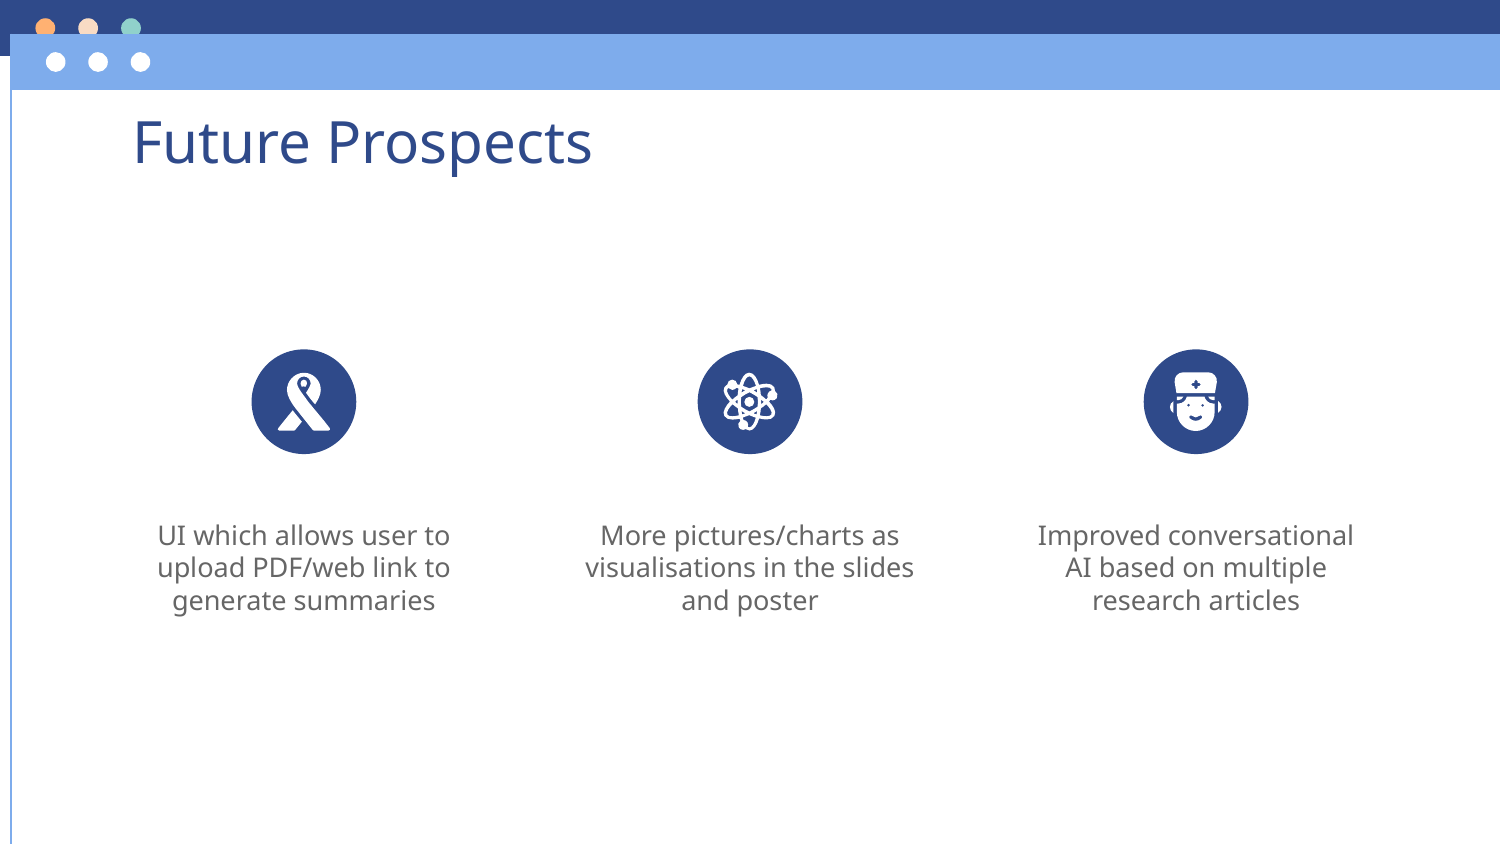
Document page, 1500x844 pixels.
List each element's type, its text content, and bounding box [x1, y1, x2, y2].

subtitle More pictures/charts as visualisations in the slides and poster [563, 503, 937, 630]
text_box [721, 372, 779, 431]
subtitle Improved conversational AI based on multiple research articles [1009, 503, 1383, 630]
text_box [1143, 349, 1249, 455]
subtitle UI which allows user to upload PDF/web link to generate summaries [117, 503, 491, 630]
text_box [697, 349, 803, 455]
title Future Prospects [117, 90, 1383, 167]
text_box [251, 349, 357, 455]
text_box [1169, 372, 1222, 432]
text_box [277, 372, 331, 431]
